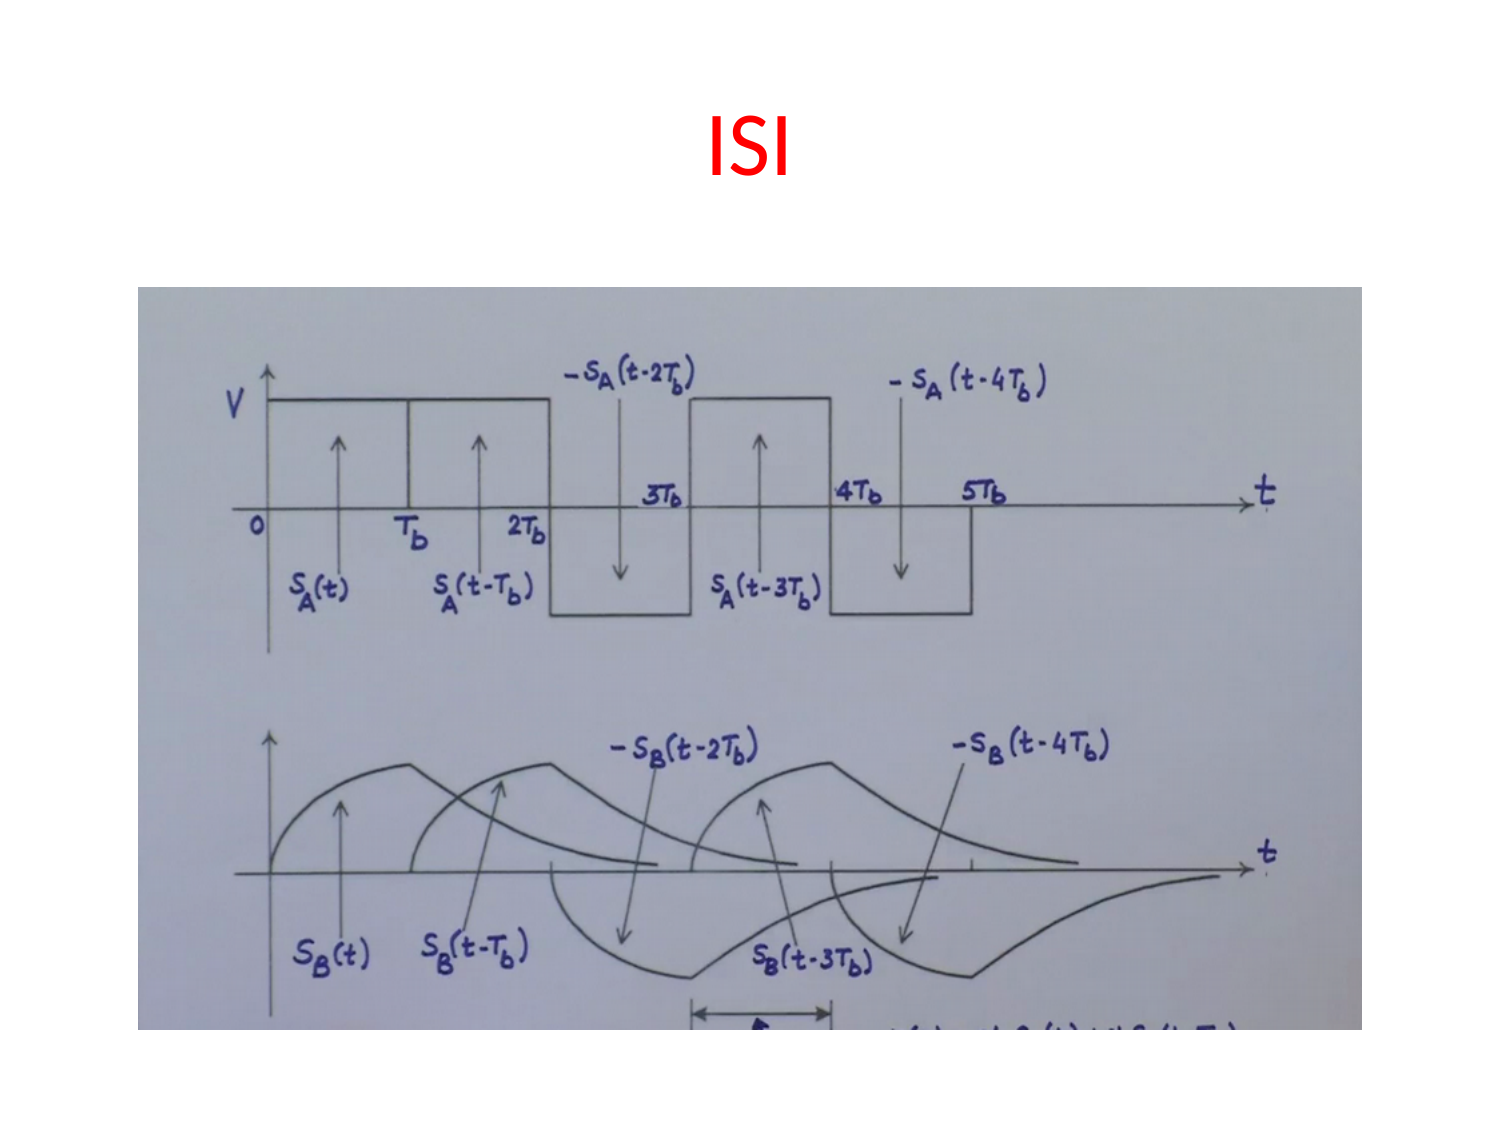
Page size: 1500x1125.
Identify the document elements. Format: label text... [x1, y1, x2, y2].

title ISI [75, 45, 1425, 233]
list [138, 287, 1362, 1031]
